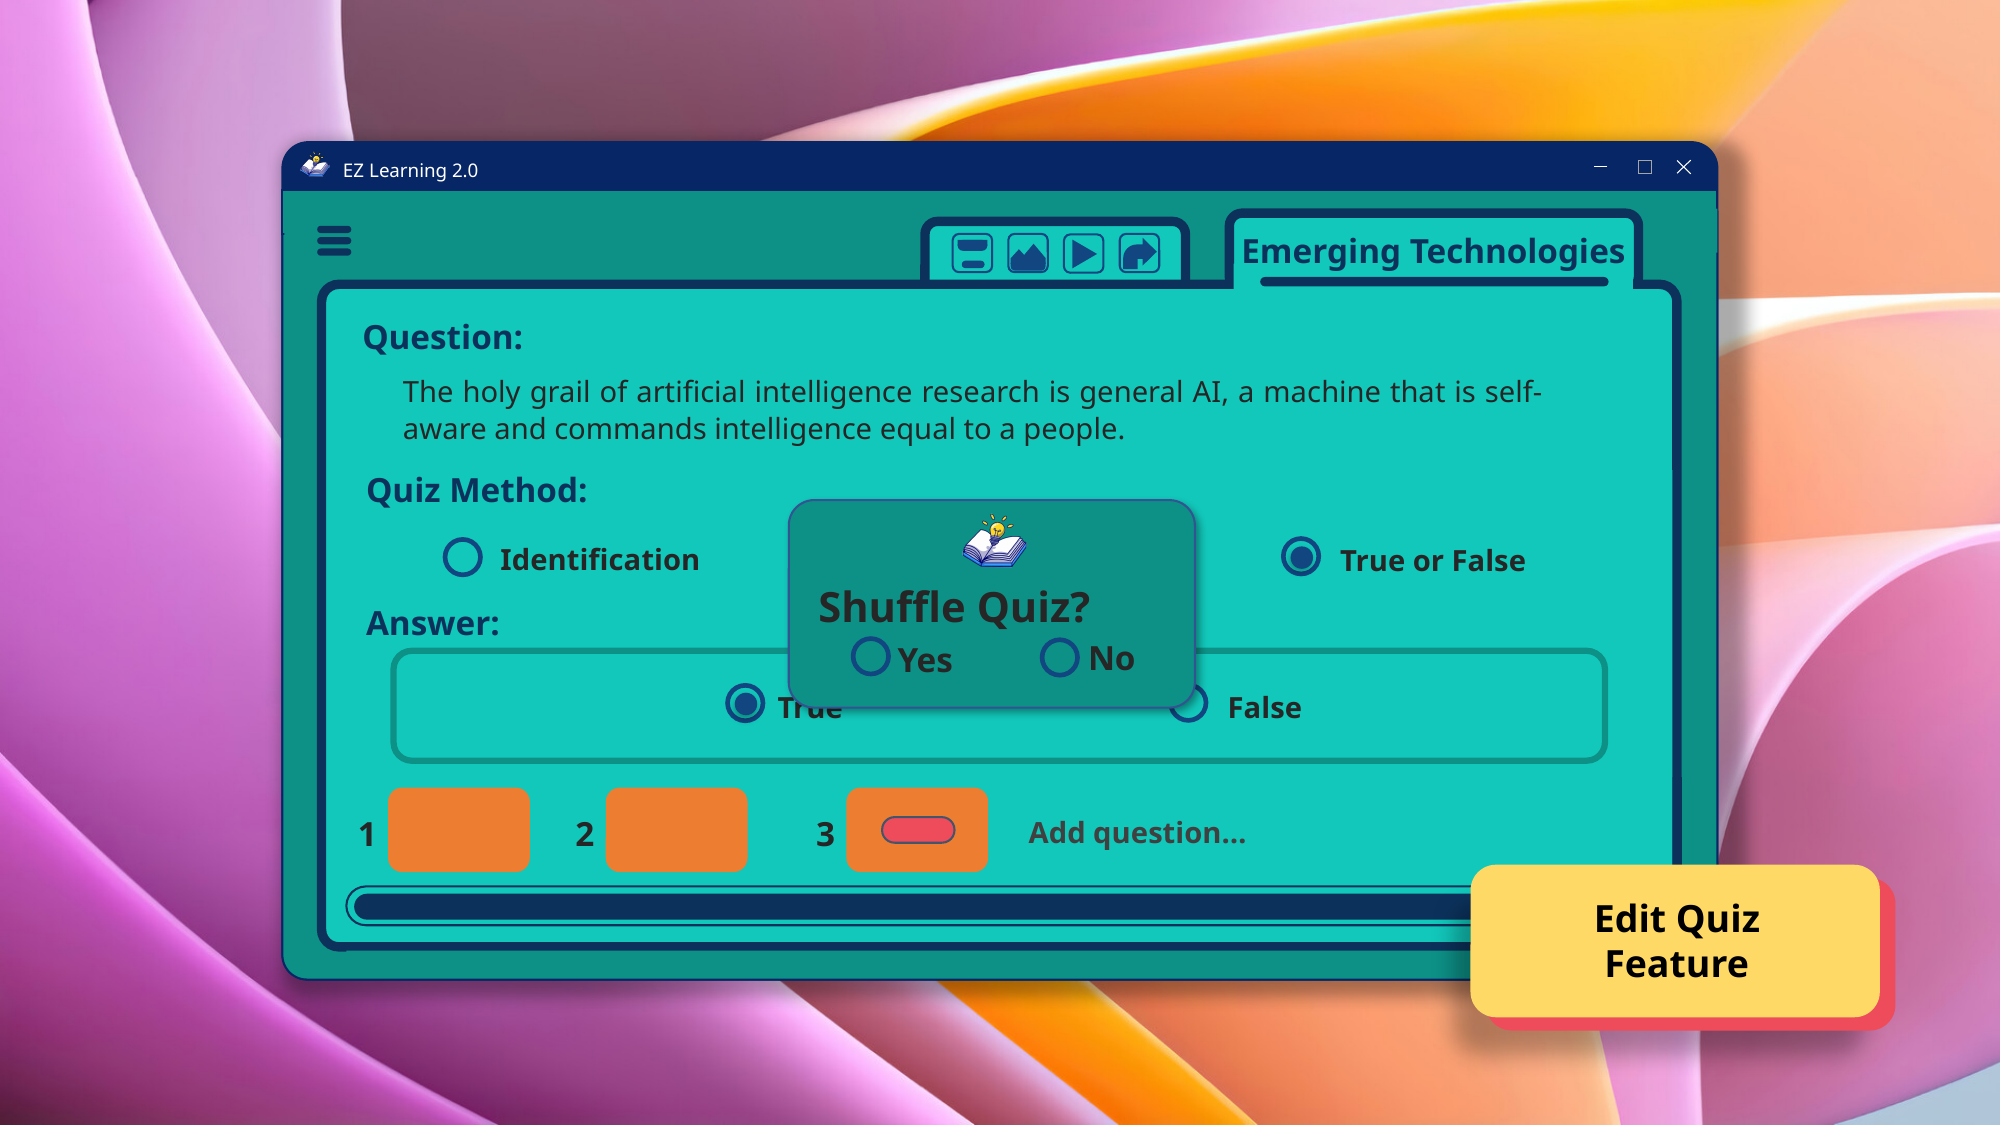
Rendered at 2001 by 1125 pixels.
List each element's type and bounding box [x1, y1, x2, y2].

text_box [1638, 160, 1652, 174]
text_box [1676, 160, 1691, 174]
text_box [1008, 233, 1048, 273]
text_box [556, 787, 748, 873]
picture [0, 0, 2000, 1125]
text_box [947, 285, 986, 787]
text_box [1470, 864, 1896, 1031]
text_box [338, 787, 530, 873]
text_box [947, 873, 986, 1125]
text_box [317, 225, 352, 256]
text_box [797, 787, 989, 873]
